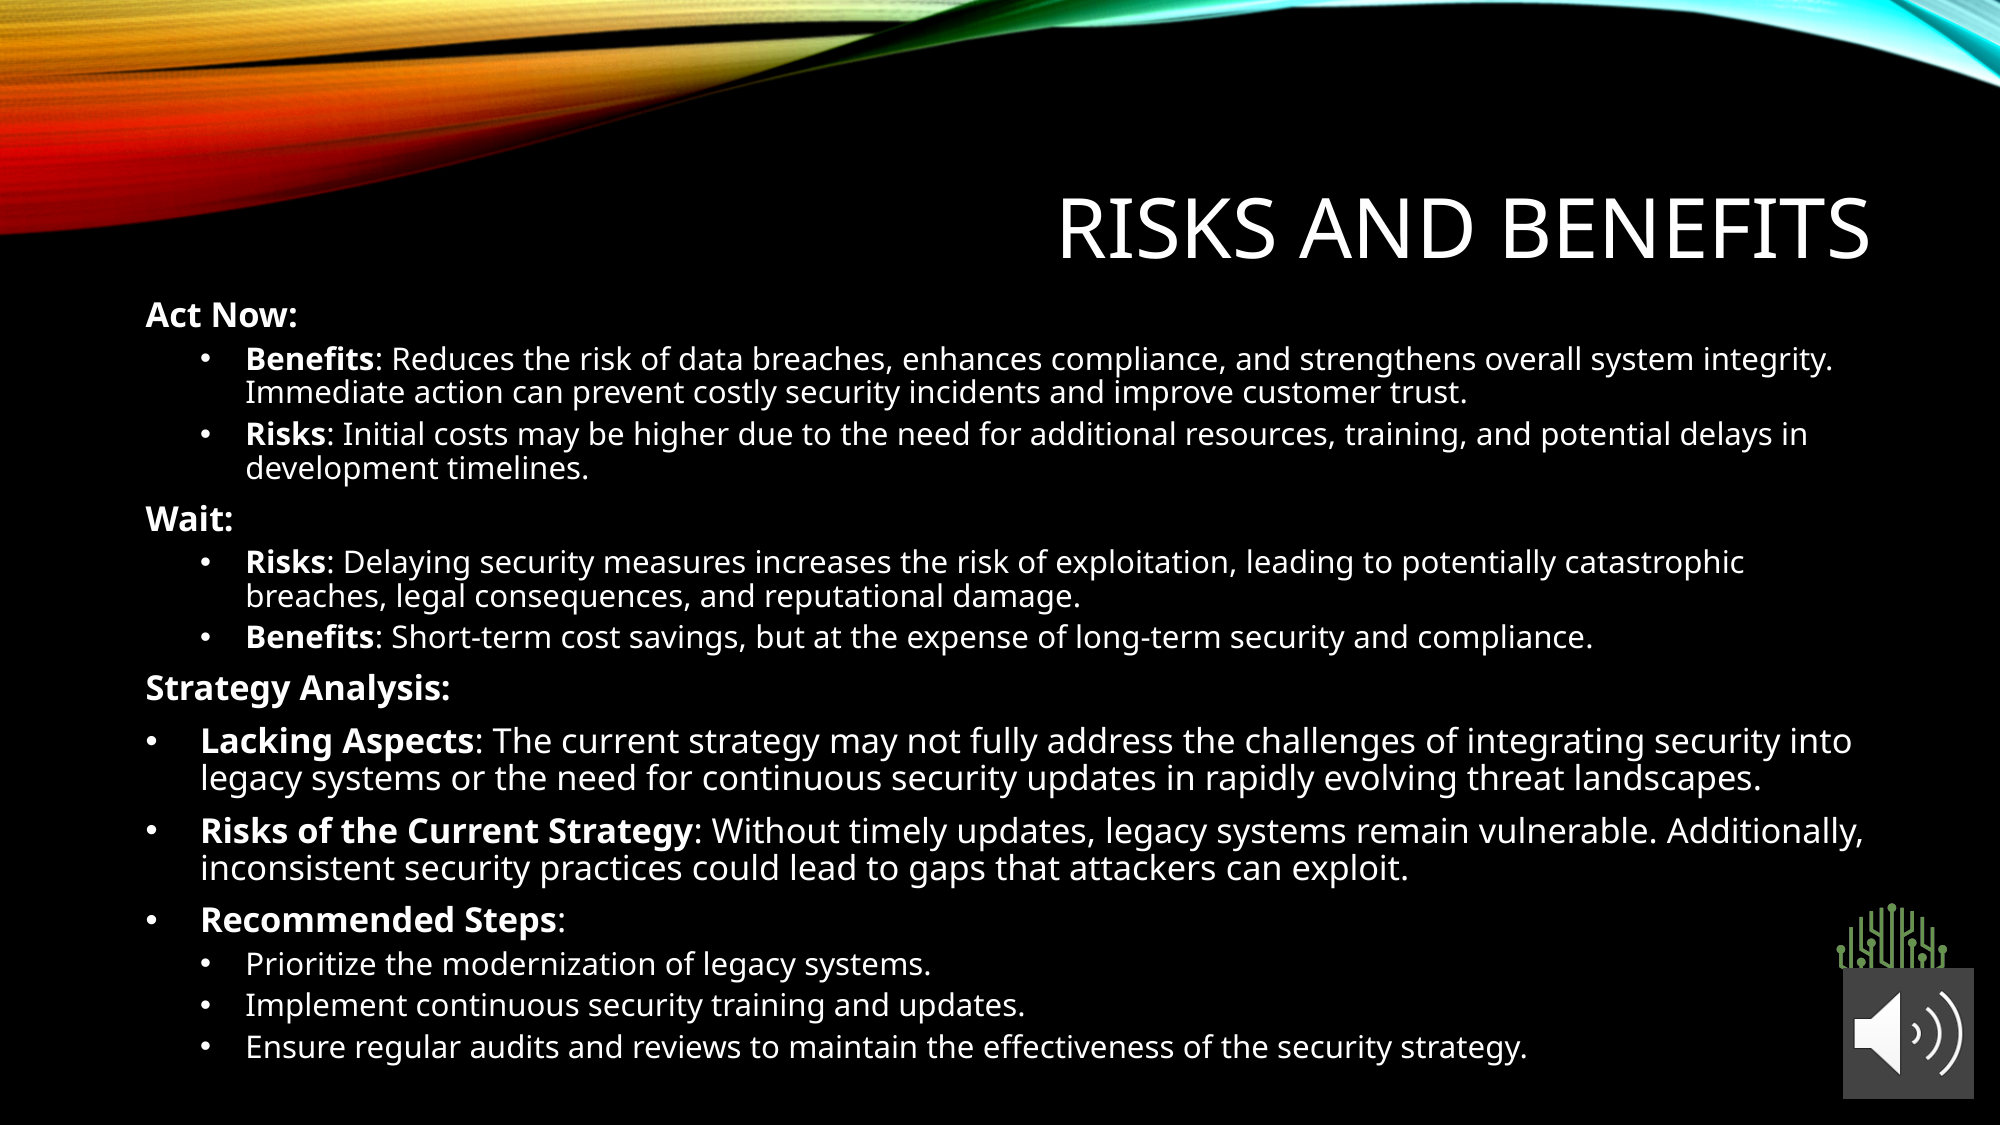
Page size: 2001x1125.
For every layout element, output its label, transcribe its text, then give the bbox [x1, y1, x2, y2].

picture [1817, 892, 1976, 1101]
list Act Now: Benefits: Reduces the risk of data breaches, enhances compliance, and strengthens overall system integrity. Immediate action can prevent costly security incidents and improve customer trust. Risks: Initial costs may be higher due to the need for additional resources, training, and potential delays in development timelines. Wait: Risks: Delaying security measures increases the risk of exploitation, leading to potentially catastrophic breaches, legal consequences, and reputational damage. Benefits: Short-term cost savings, but at the expense of long-term security and compliance. Strategy Analysis: Lacking Aspects: The current strategy may not fully address the challenges of integrating security into legacy systems or the need for continuous security updates in rapidly evolving threat landscapes. Risks of the Current Strategy: Without timely updates, legacy systems remain vulnerable. Additionally, inconsistent security practices could lead to gaps that attackers can exploit. Recommended Steps: Prioritize the modernization of legacy systems. Implement continuous security training and updates. Ensure regular audits and reviews to maintain the effectiveness of the security strategy. [112, 290, 1888, 1081]
picture [0, 0, 2000, 237]
title RISKS AND BENEFITS [474, 125, 1888, 290]
